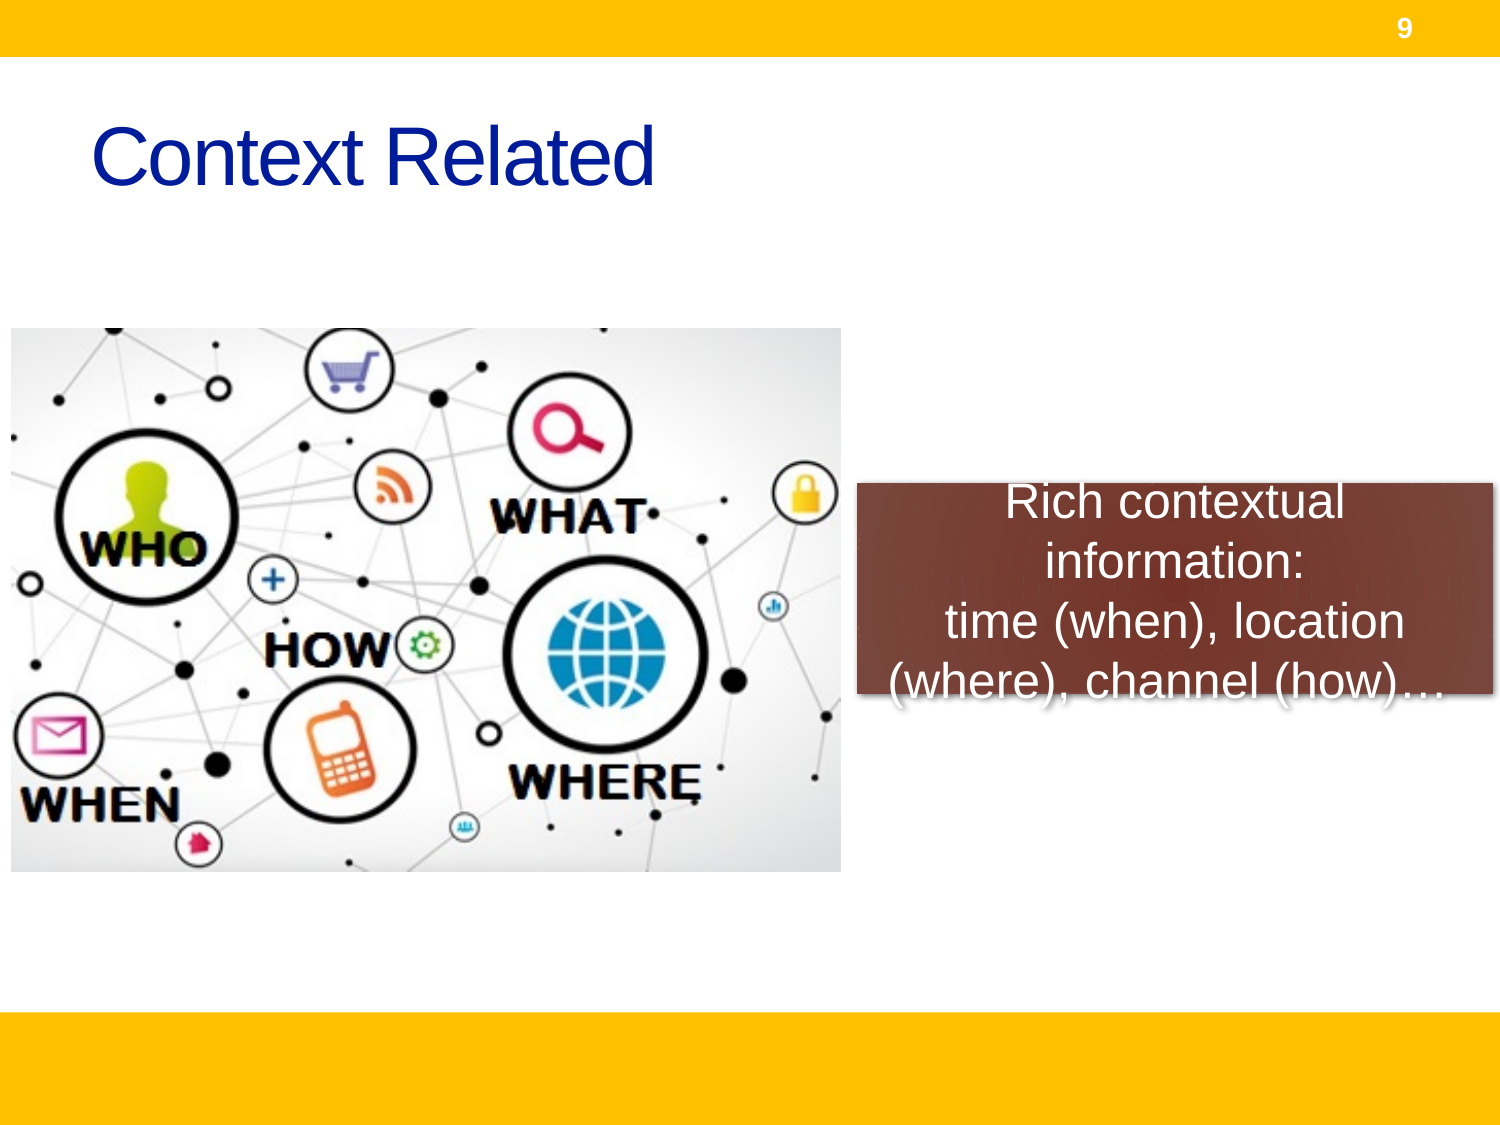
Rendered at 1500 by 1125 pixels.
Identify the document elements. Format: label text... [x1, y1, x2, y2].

text_box Rich contextual information: time (when), location (where), channel (how)… [857, 483, 1493, 694]
title Context Related [75, 71, 1425, 234]
slide_number 9 [1381, 0, 1500, 55]
picture [11, 328, 841, 872]
